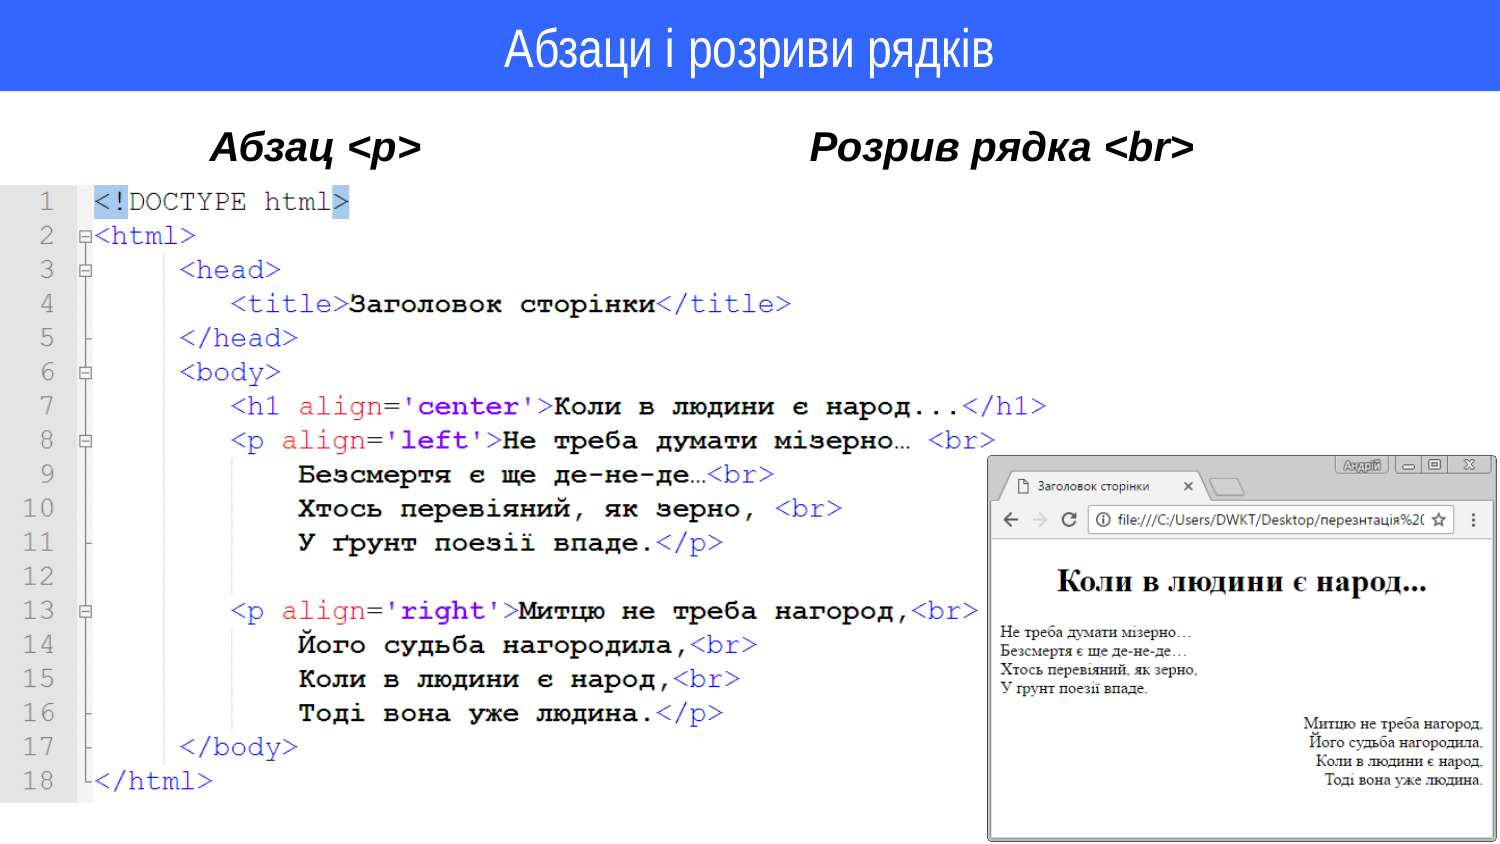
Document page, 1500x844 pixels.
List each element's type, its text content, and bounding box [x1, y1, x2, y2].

text_box Абзац <p> Розрив рядка <br> [194, 102, 1341, 178]
picture [0, 185, 1500, 844]
title Абзаци і розриви рядків [0, 0, 1500, 92]
